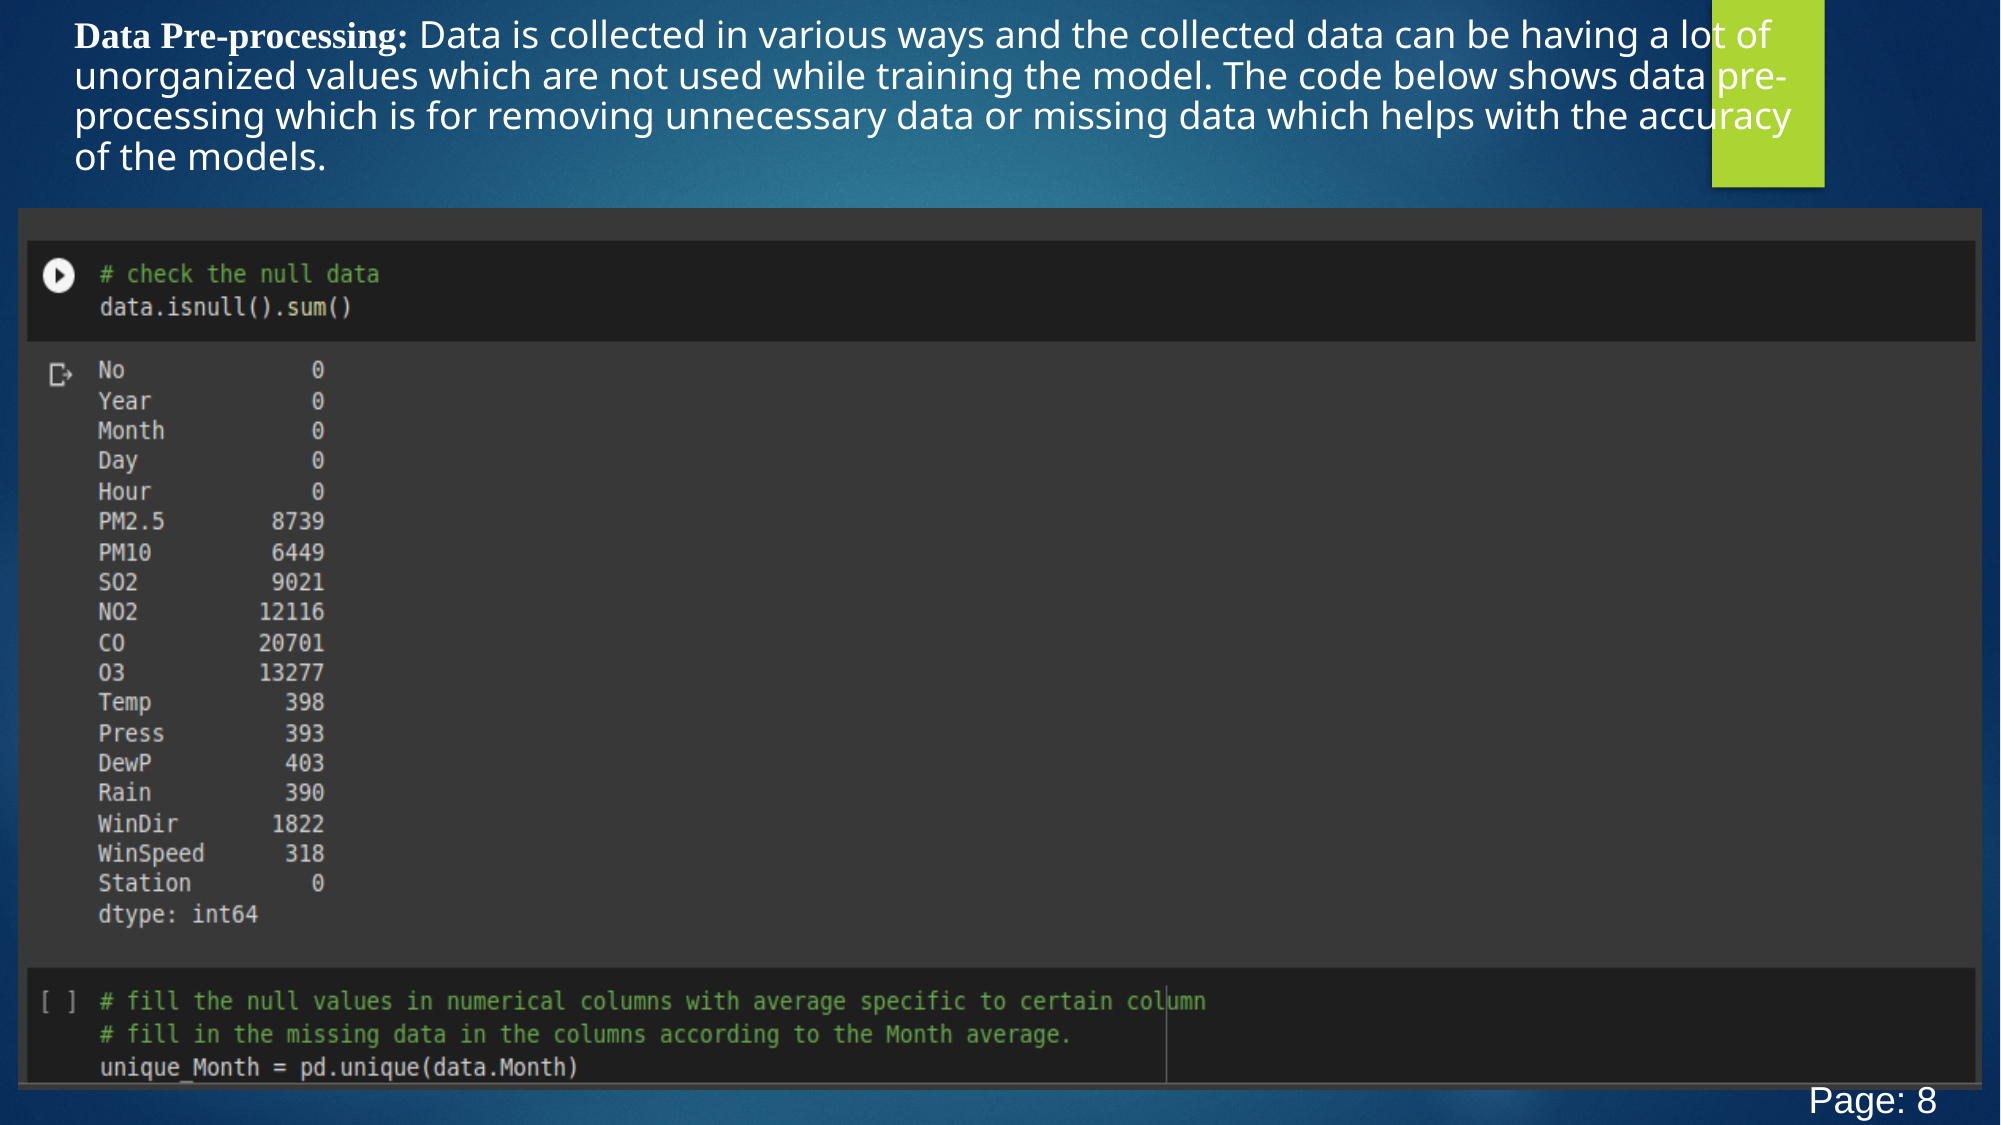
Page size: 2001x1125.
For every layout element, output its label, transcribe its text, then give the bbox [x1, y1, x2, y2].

picture [0, 0, 2001, 1125]
text_box Page: 8 [1793, 1101, 1982, 1125]
title Data Pre-processing: Data is collected in various ways and the collected data can be having a lot of unorganized values which are not used while training the model. The code below shows data pre-processing which is for removing unnecessary data or missing data which helps with the accuracy of the models. [74, 64, 1813, 130]
